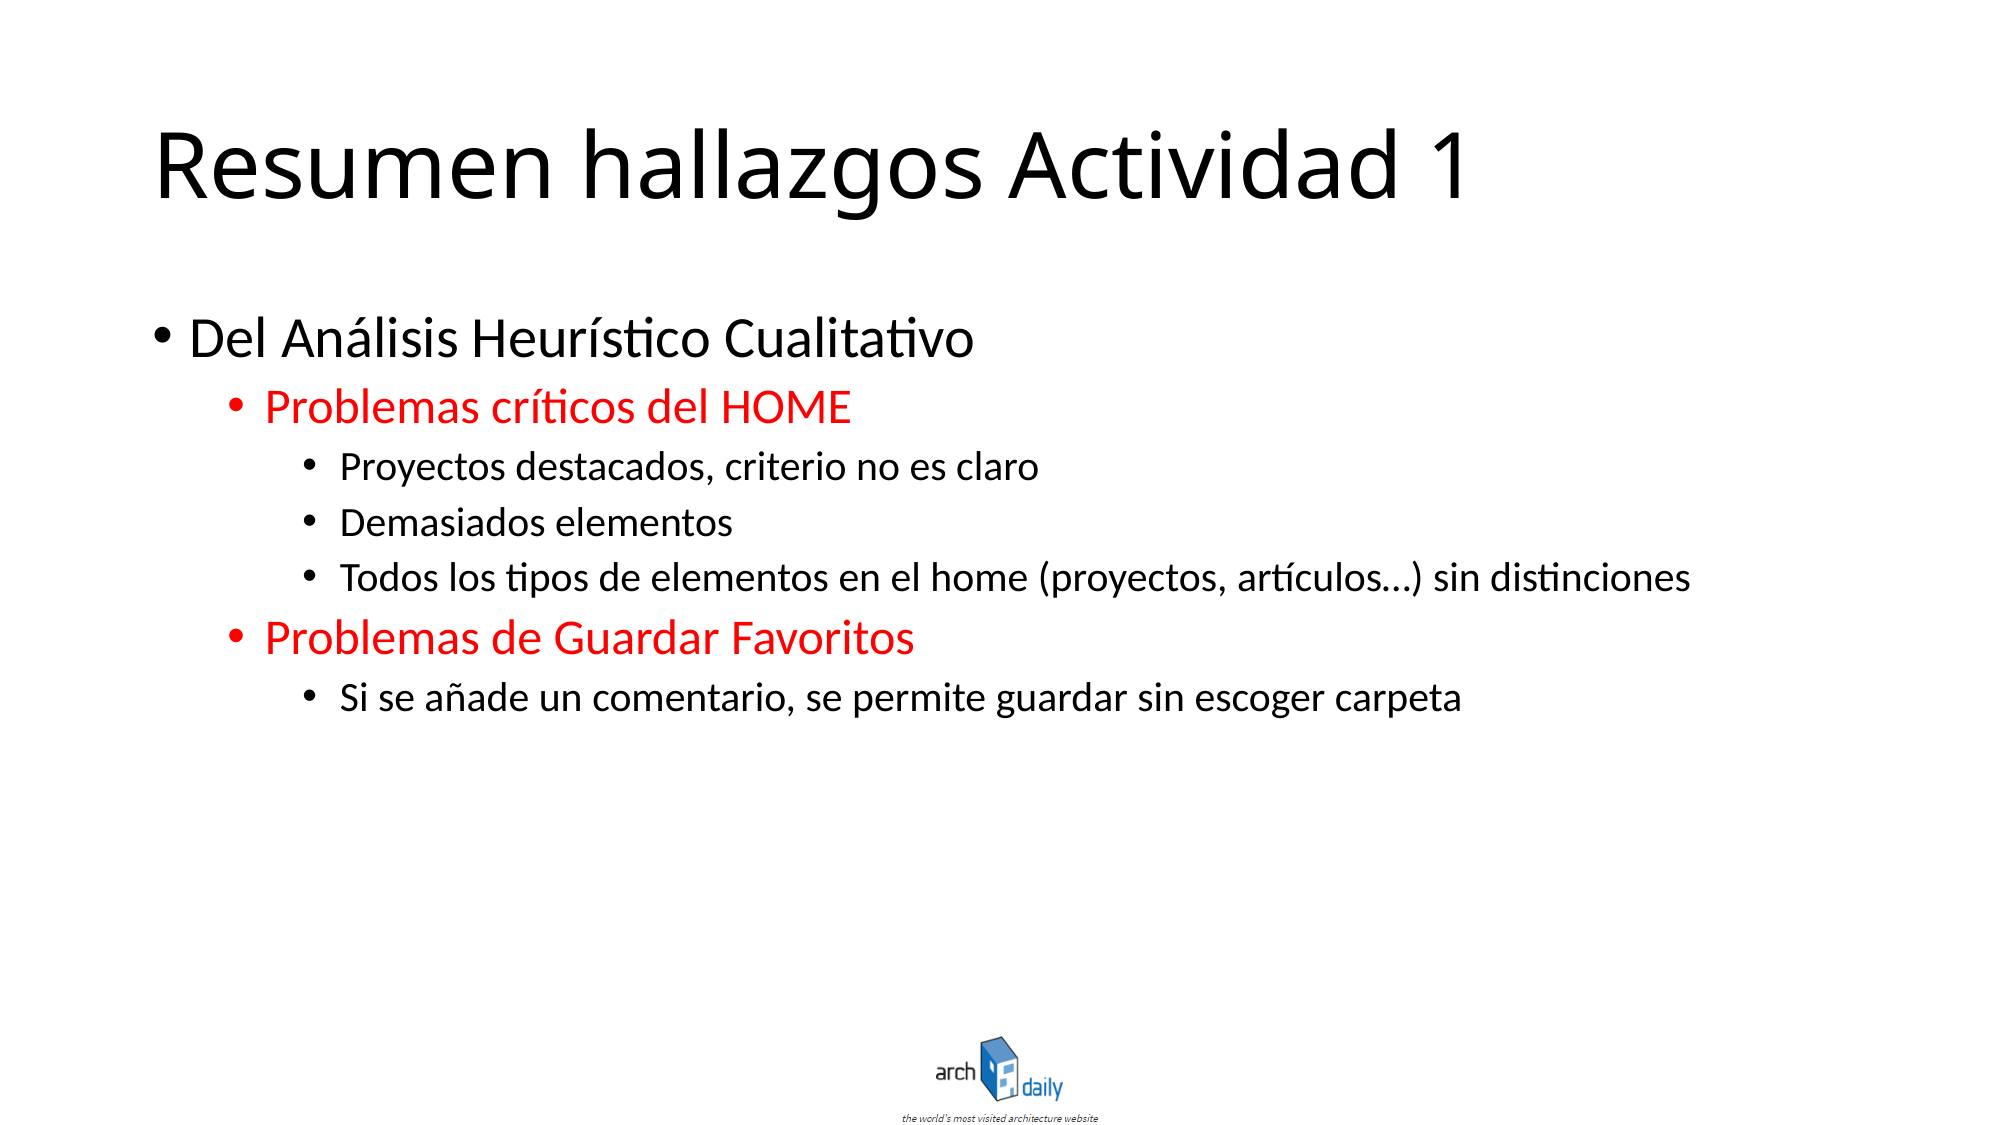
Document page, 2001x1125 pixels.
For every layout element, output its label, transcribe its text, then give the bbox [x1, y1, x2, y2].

list Del Análisis Heurístico Cualitativo Problemas críticos del HOME Proyectos destacados, criterio no es claro Demasiados elementos Todos los tipos de elementos en el home (proyectos, artículos…) sin distinciones Problemas de Guardar Favoritos Si se añade un comentario, se permite guardar sin escoger carpeta [137, 299, 1863, 1014]
title Resumen hallazgos Actividad 1 [137, 59, 1863, 278]
picture [898, 1033, 1102, 1125]
